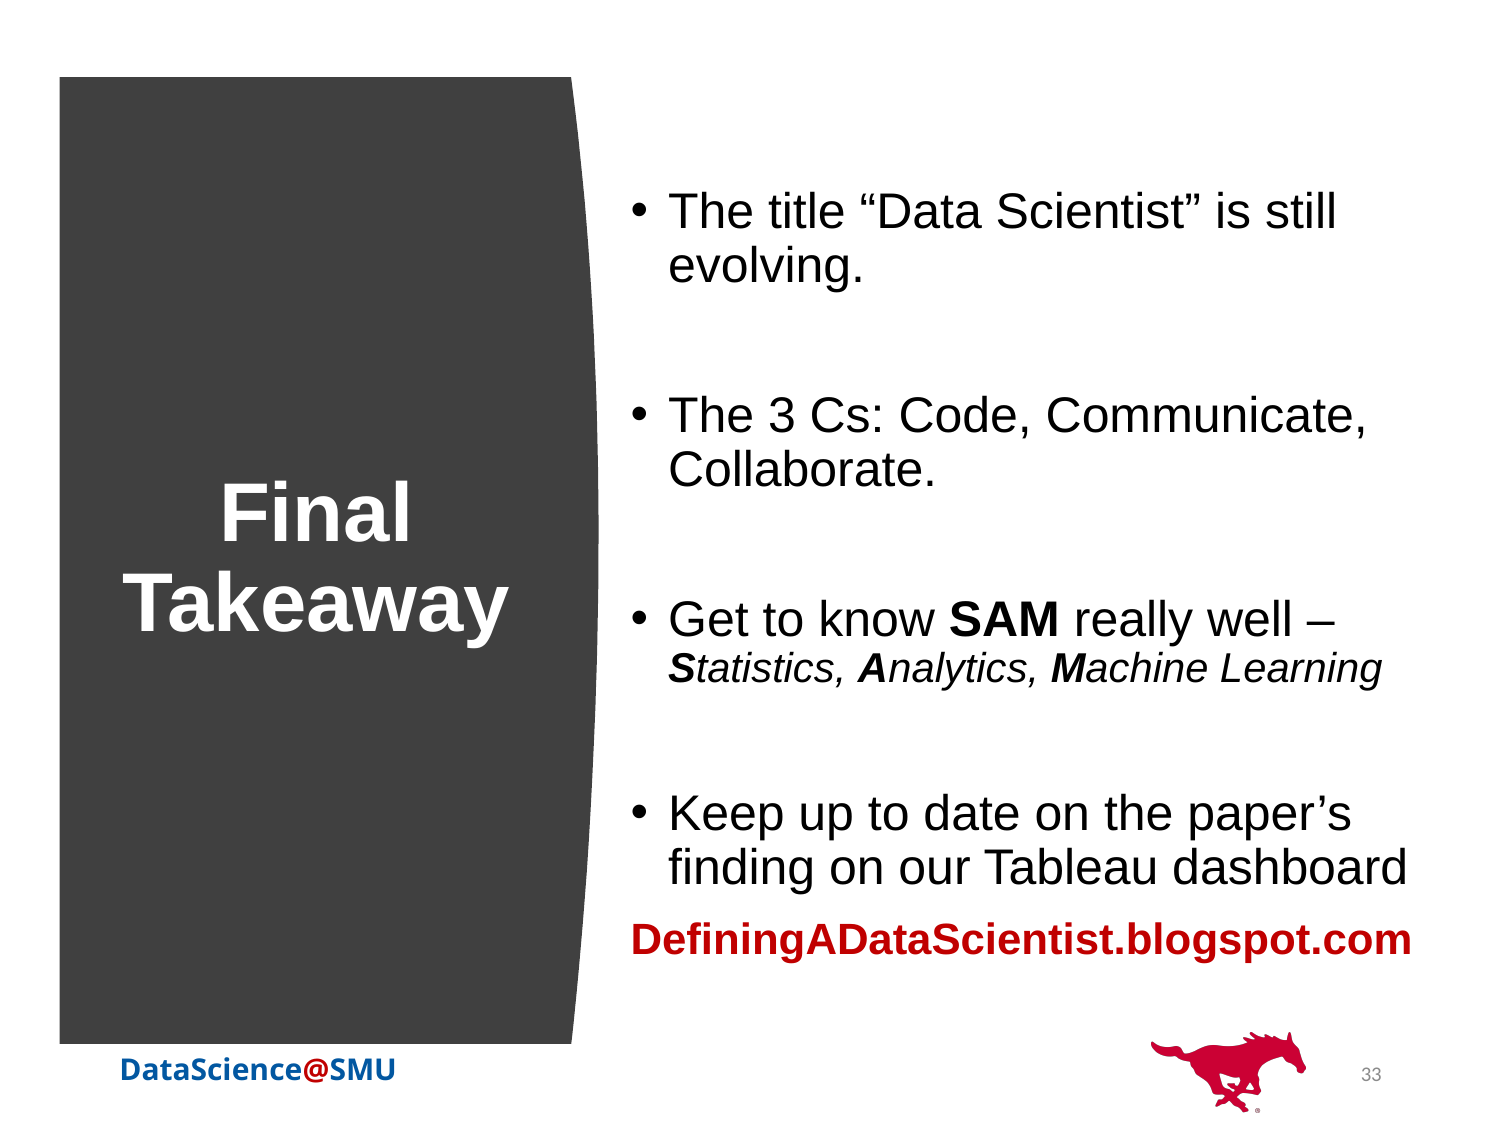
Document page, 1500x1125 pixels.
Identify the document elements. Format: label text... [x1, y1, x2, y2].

list The title “Data Scientist” is still evolving. The 3 Cs: Code, Communicate, Collaborate. Get to know SAM really well – Statistics, Analytics, Machine Learning Keep up to date on the paper’s finding on our Tableau dashboard DefiningADataScientist.blogspot.com [615, 77, 1468, 1006]
slide_number 33 [1319, 1042, 1397, 1103]
picture [1151, 1032, 1306, 1113]
title Final Takeaway [106, 166, 527, 953]
text_box [58, 76, 600, 1045]
